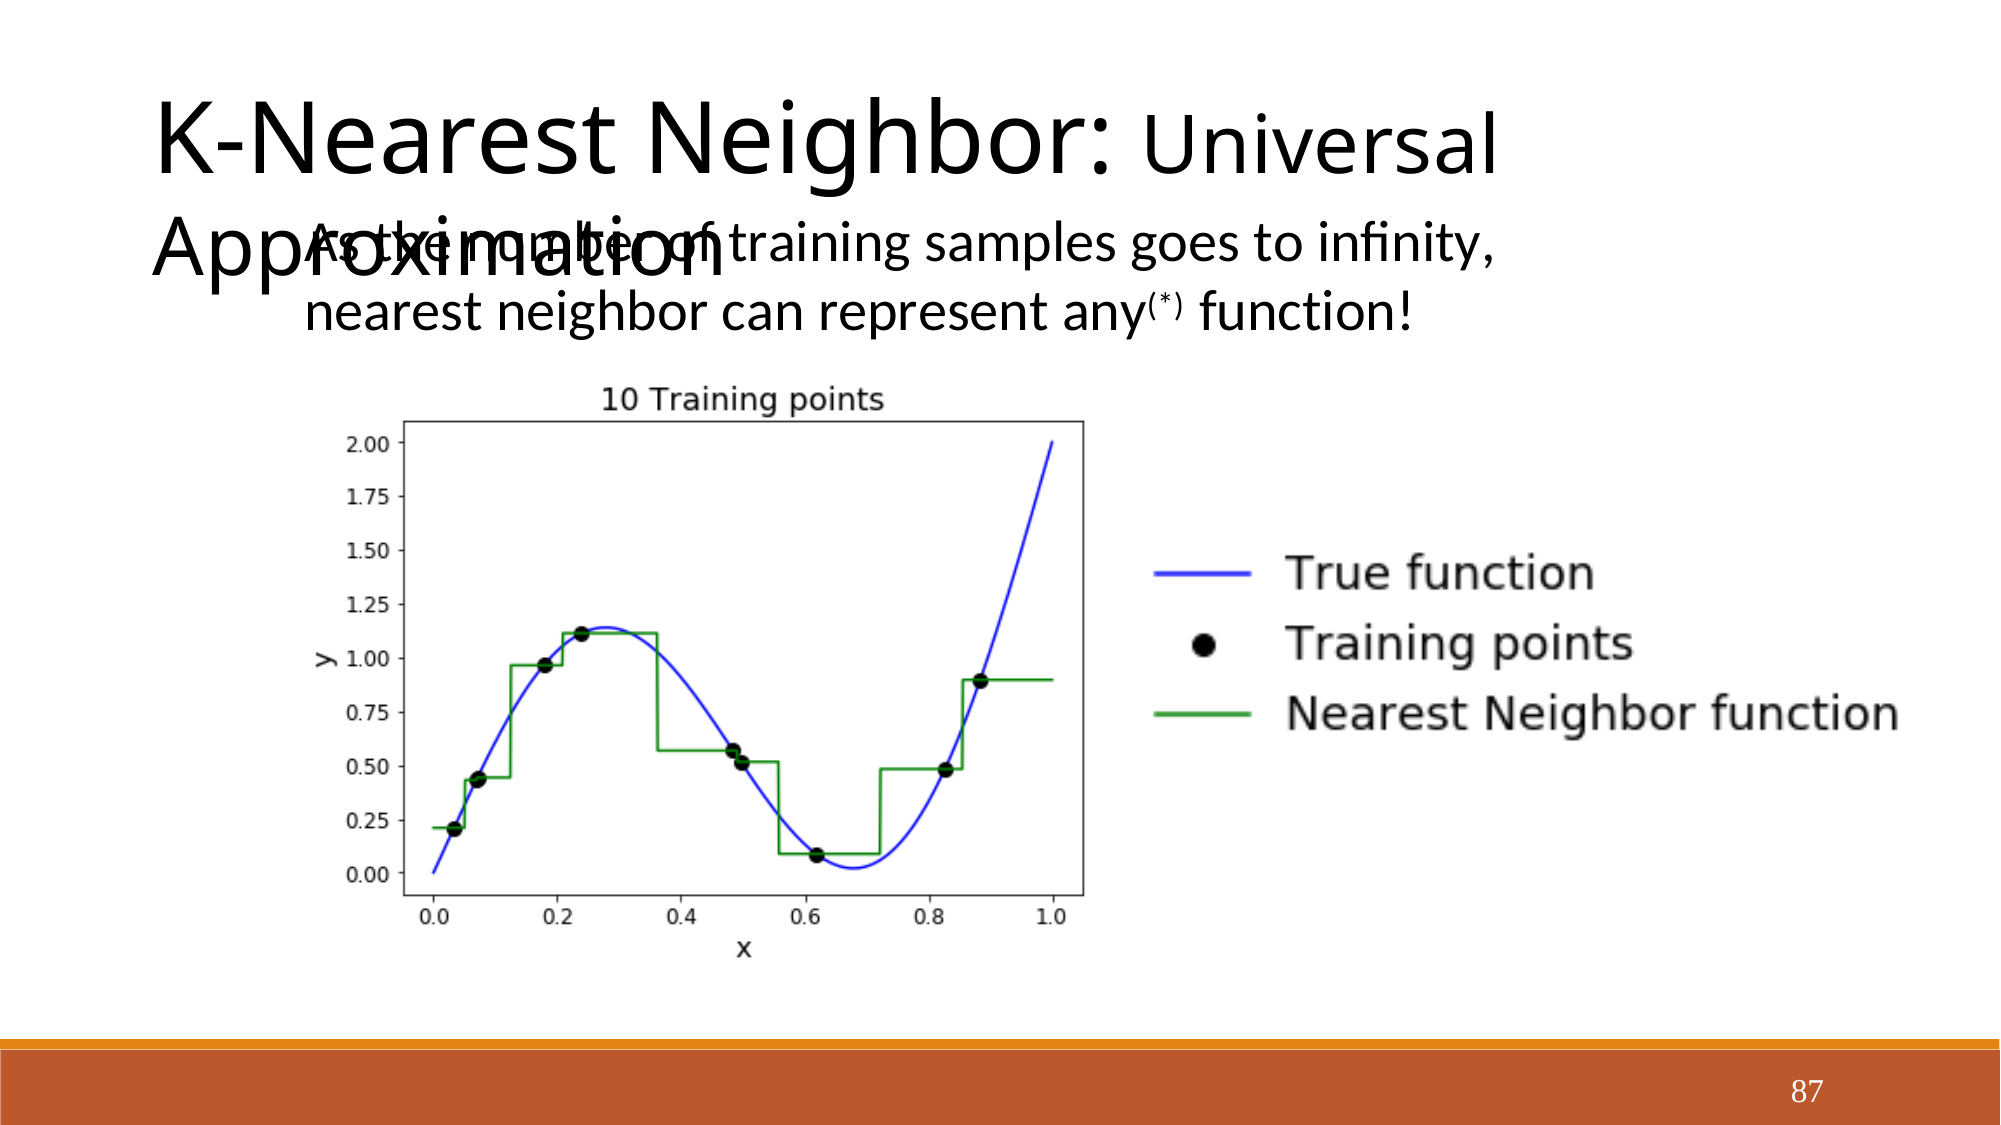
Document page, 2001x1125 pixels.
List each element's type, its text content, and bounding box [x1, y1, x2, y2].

text_box K-Nearest Neighbor: Universal Approximation [81, 66, 1919, 292]
slide_number 87 [1624, 1059, 1840, 1120]
text_box [299, 375, 1095, 975]
text_box [1144, 546, 1911, 754]
text_box As the number of training samples goes to infinity, nearest neighbor can represent any(*) function! [302, 203, 1686, 343]
